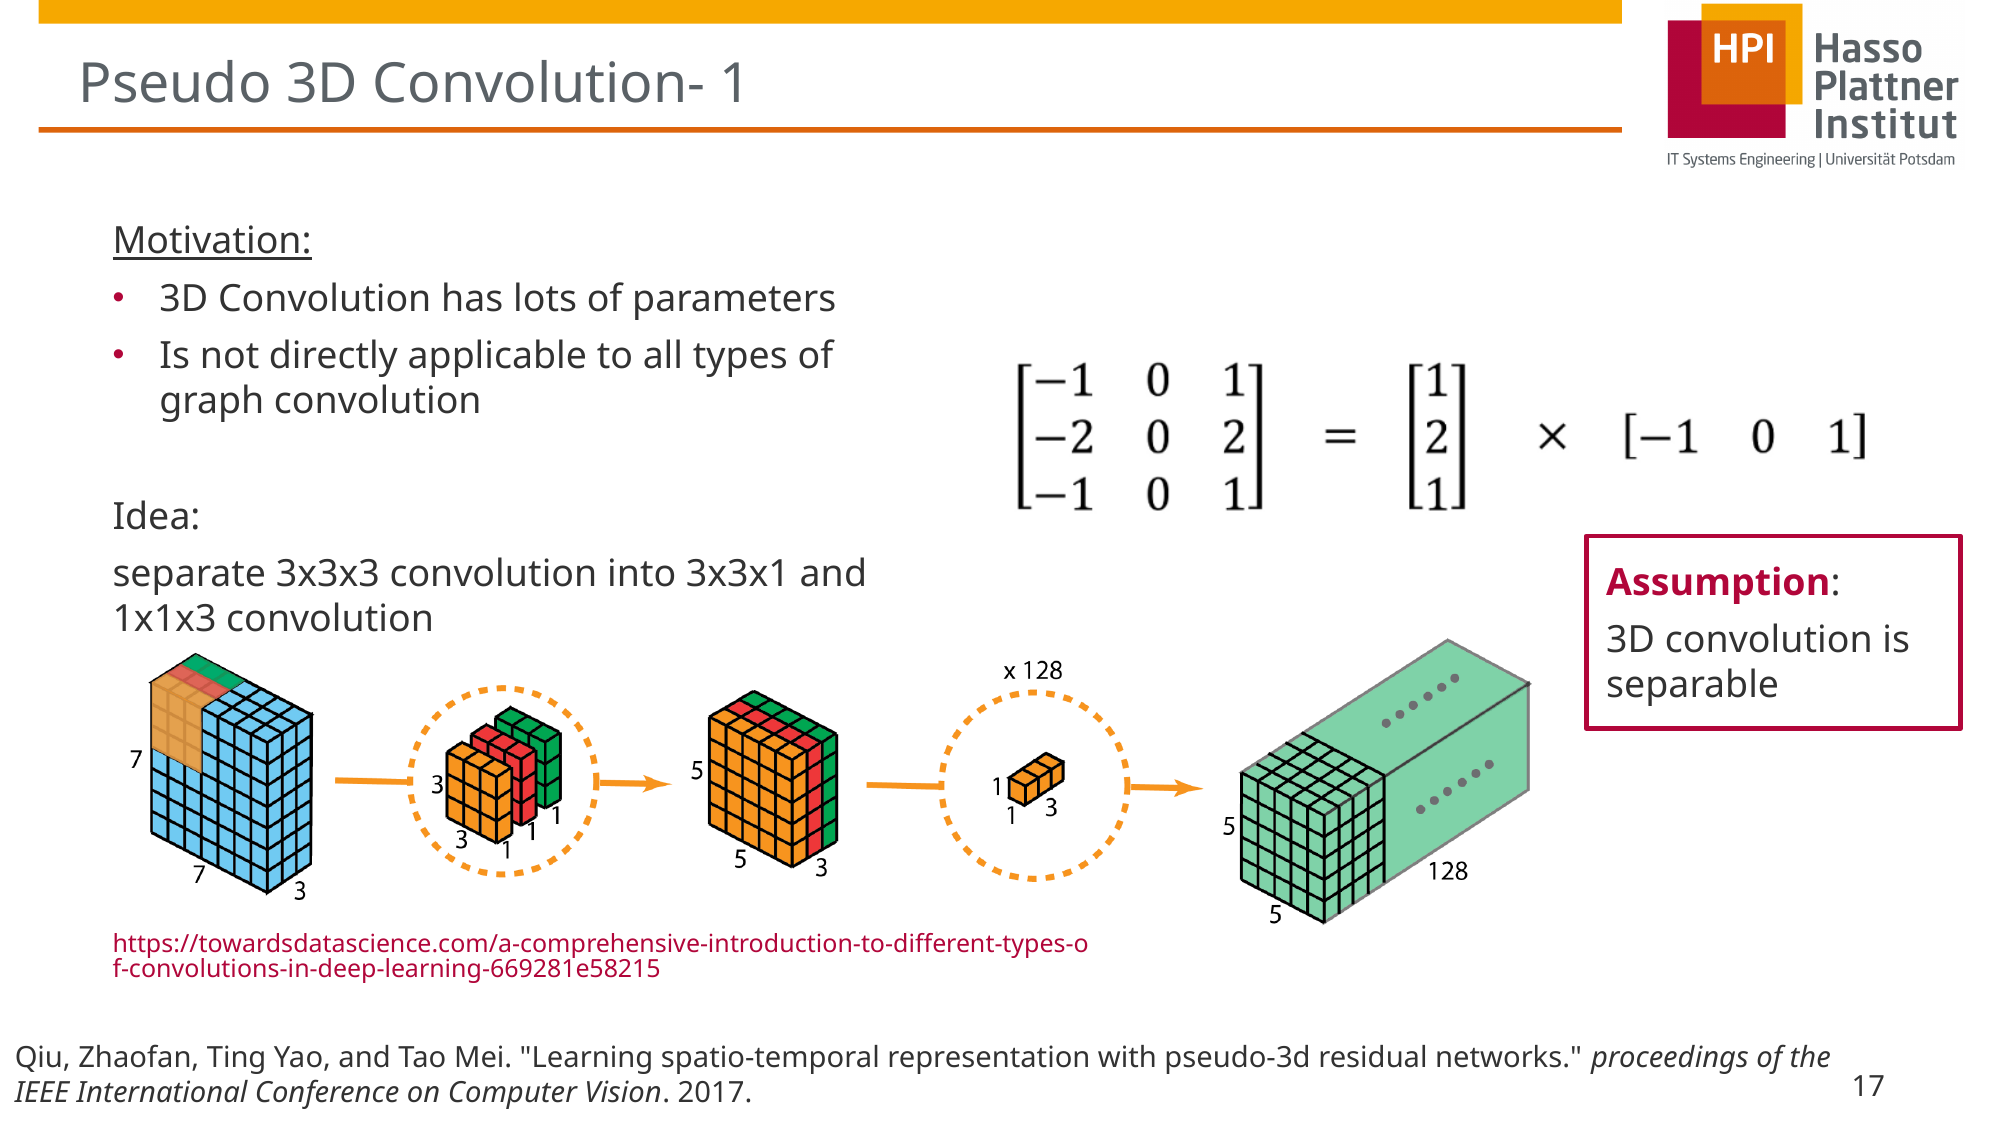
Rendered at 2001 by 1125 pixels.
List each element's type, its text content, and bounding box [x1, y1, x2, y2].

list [1001, 343, 1890, 537]
text_box Motivation: 3D Convolution has lots of parameters Is not directly applicable to all types of graph convolution Idea: separate 3x3x3 convolution into 3x3x1 and 1x1x3 convolution [112, 216, 889, 927]
text_box https://towardsdatascience.com/a-comprehensive-introduction-to-different-types-of-convolutions-in-deep-learning-669281e58215 [112, 927, 1096, 962]
slide_number 17 [1869, 1064, 1961, 1107]
text_box Motivation: 3D Convolution has lots of parameters Is not directly applicable to all types of graph convolution Idea: separate 3x3x3 convolution into 3x3x1 and 1x1x3 convolution [112, 962, 889, 1031]
picture [1664, 0, 1965, 170]
title Pseudo 3D Convolution- 1 [78, 23, 1583, 115]
text_box [1584, 534, 1963, 731]
picture [129, 637, 1532, 929]
text_box Qiu, Zhaofan, Ting Yao, and Tao Mei. "Learning spatio-temporal representation with pseudo-3d residual networks." proceedings of the IEEE International Conference on Computer Vision. 2017. [0, 1030, 1869, 1116]
